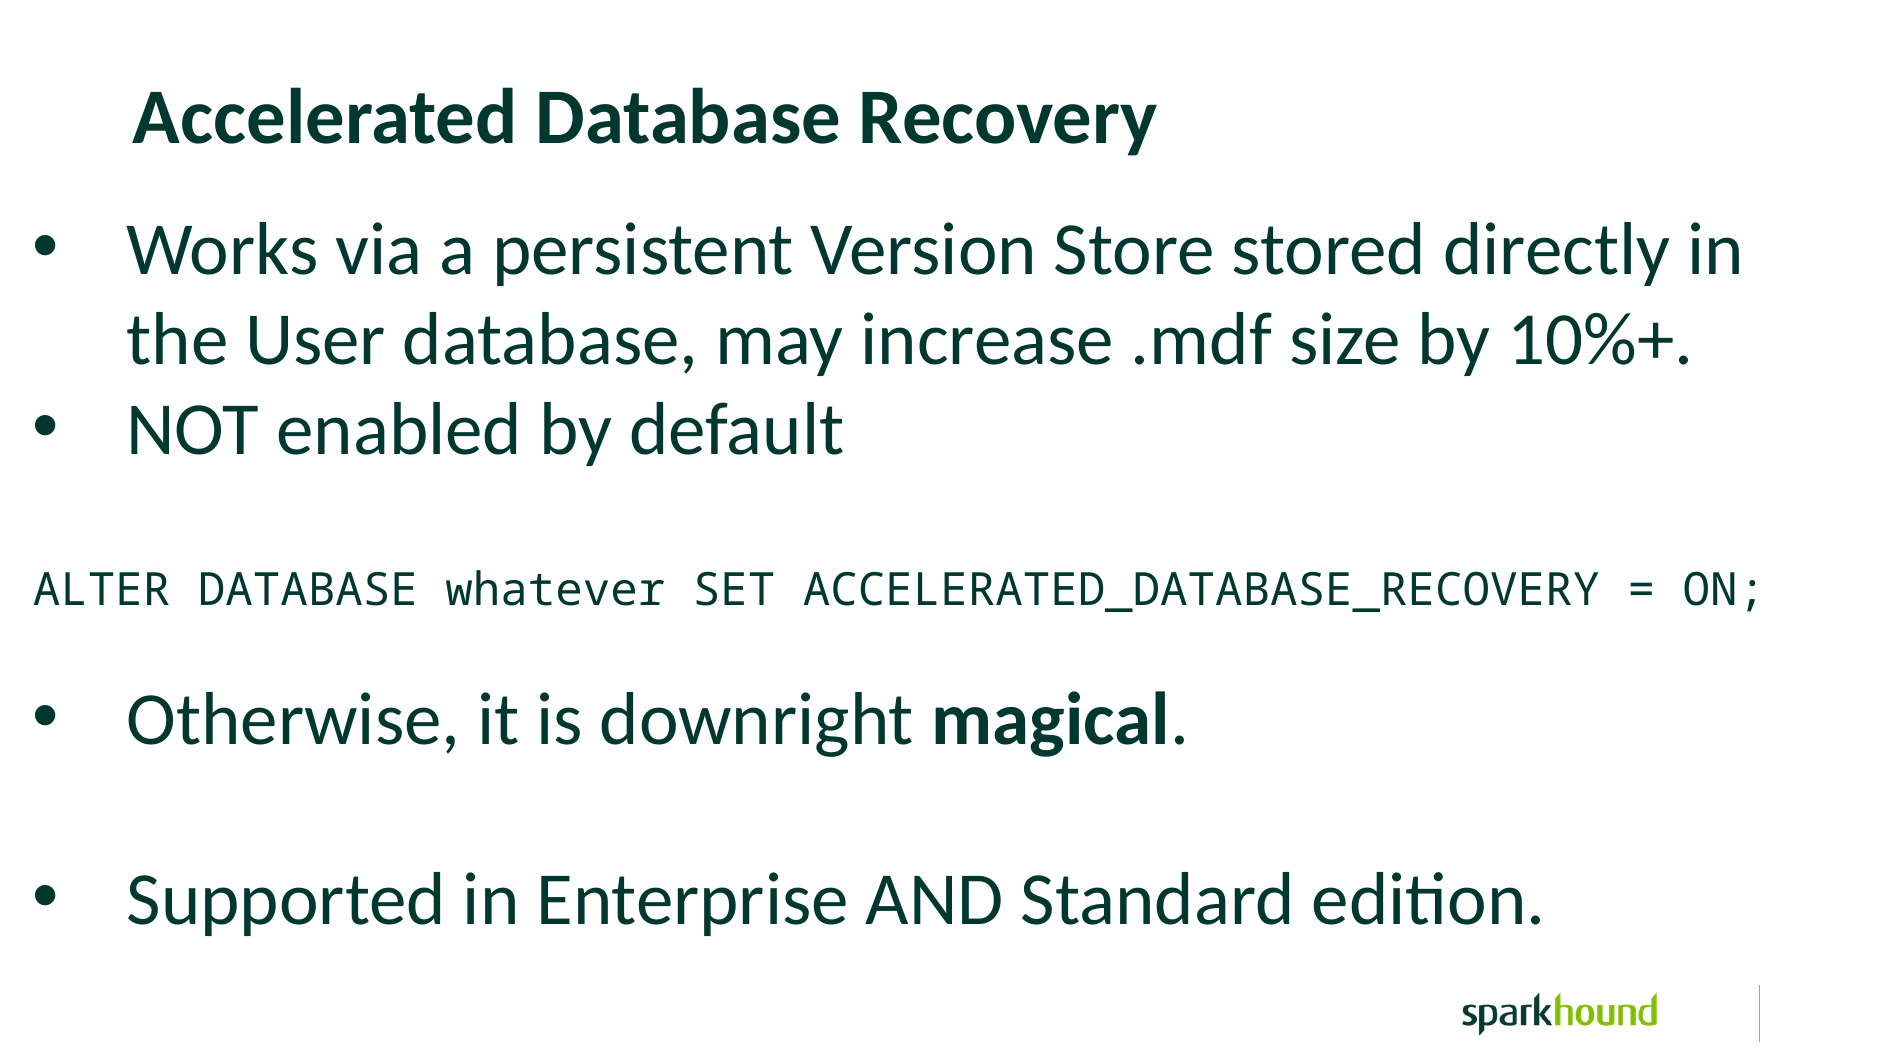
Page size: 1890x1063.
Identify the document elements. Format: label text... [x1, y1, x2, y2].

title Accelerated Database Recovery [117, 59, 1890, 178]
text_box Works via a persistent Version Store stored directly in the User database, may increase .mdf size by 10%+. NOT enabled by default ALTER DATABASE whatever SET ACCELERATED_DATABASE_RECOVERY = ON; Otherwise, it is downright magical. Supported in Enterprise AND Standard edition. [18, 192, 1844, 987]
picture [1461, 991, 1658, 1036]
